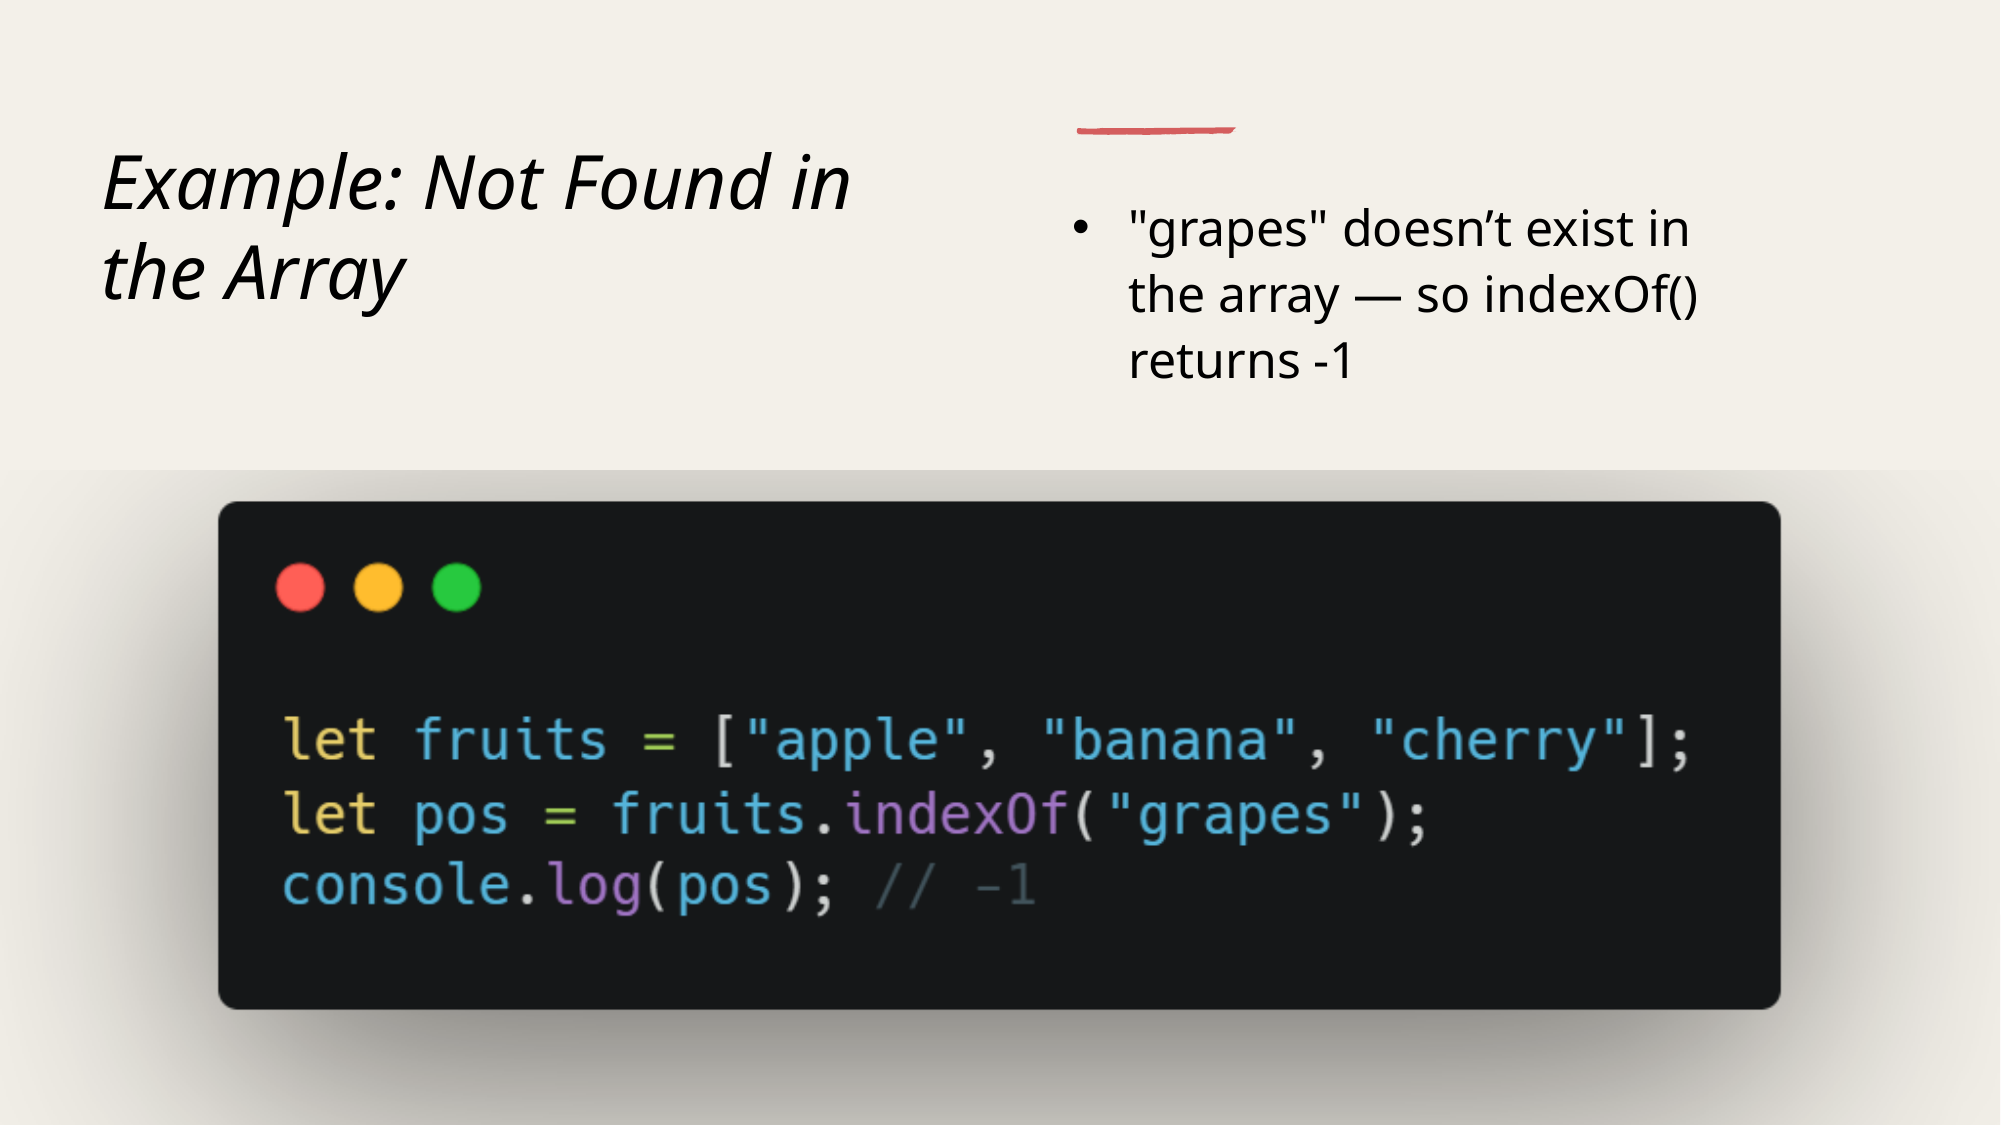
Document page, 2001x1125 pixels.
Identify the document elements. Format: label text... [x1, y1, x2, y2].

text_box "grapes" doesn’t exist in the array — so indexOf() returns -1 [1057, 182, 1740, 412]
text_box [1076, 127, 1237, 135]
title Example: Not Found in the Array [86, 127, 991, 413]
picture [0, 469, 2000, 1125]
text_box [0, 0, 2000, 469]
